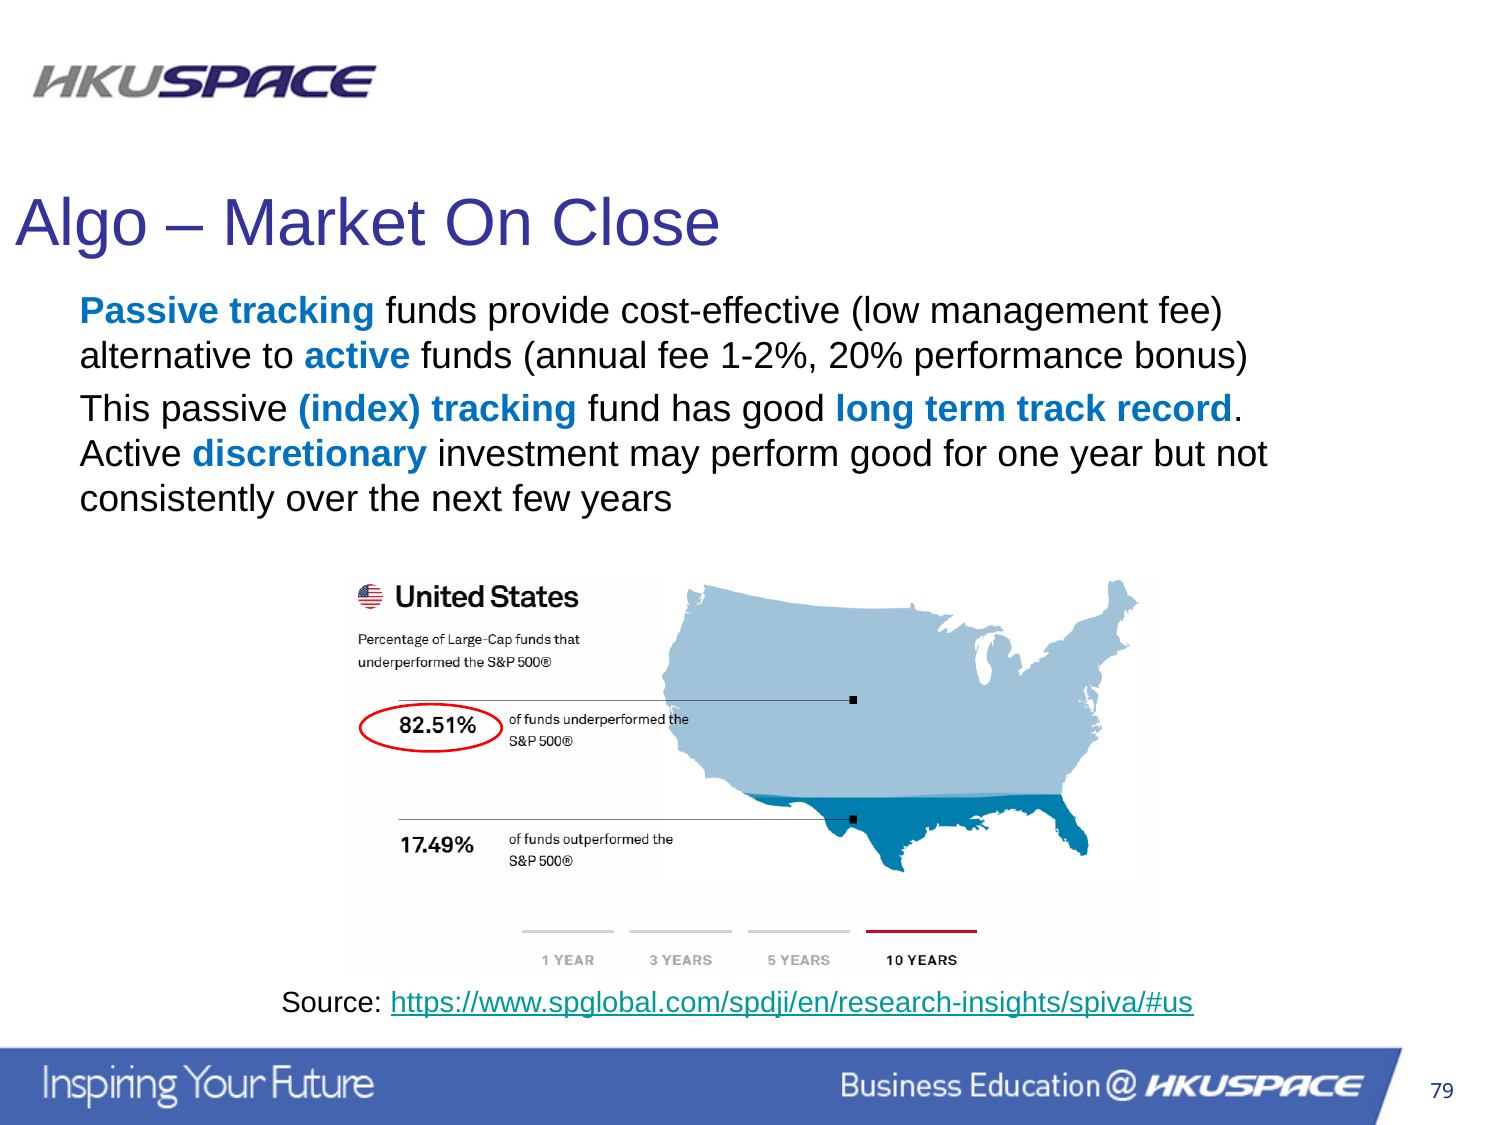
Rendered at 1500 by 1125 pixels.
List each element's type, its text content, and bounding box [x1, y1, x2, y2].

picture [0, 0, 1500, 1125]
slide_number 79 [1415, 1070, 1499, 1125]
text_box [265, 574, 1211, 1027]
title Algo – Market On Close [0, 101, 1325, 266]
text_box Passive tracking funds provide cost-effective (low management fee) alternative to active funds (annual fee 1-2%, 20% performance bonus) This passive (index) tracking fund has good long term track record. Active discretionary investment may perform good for one year but not consistently over the next few years [64, 278, 1317, 516]
